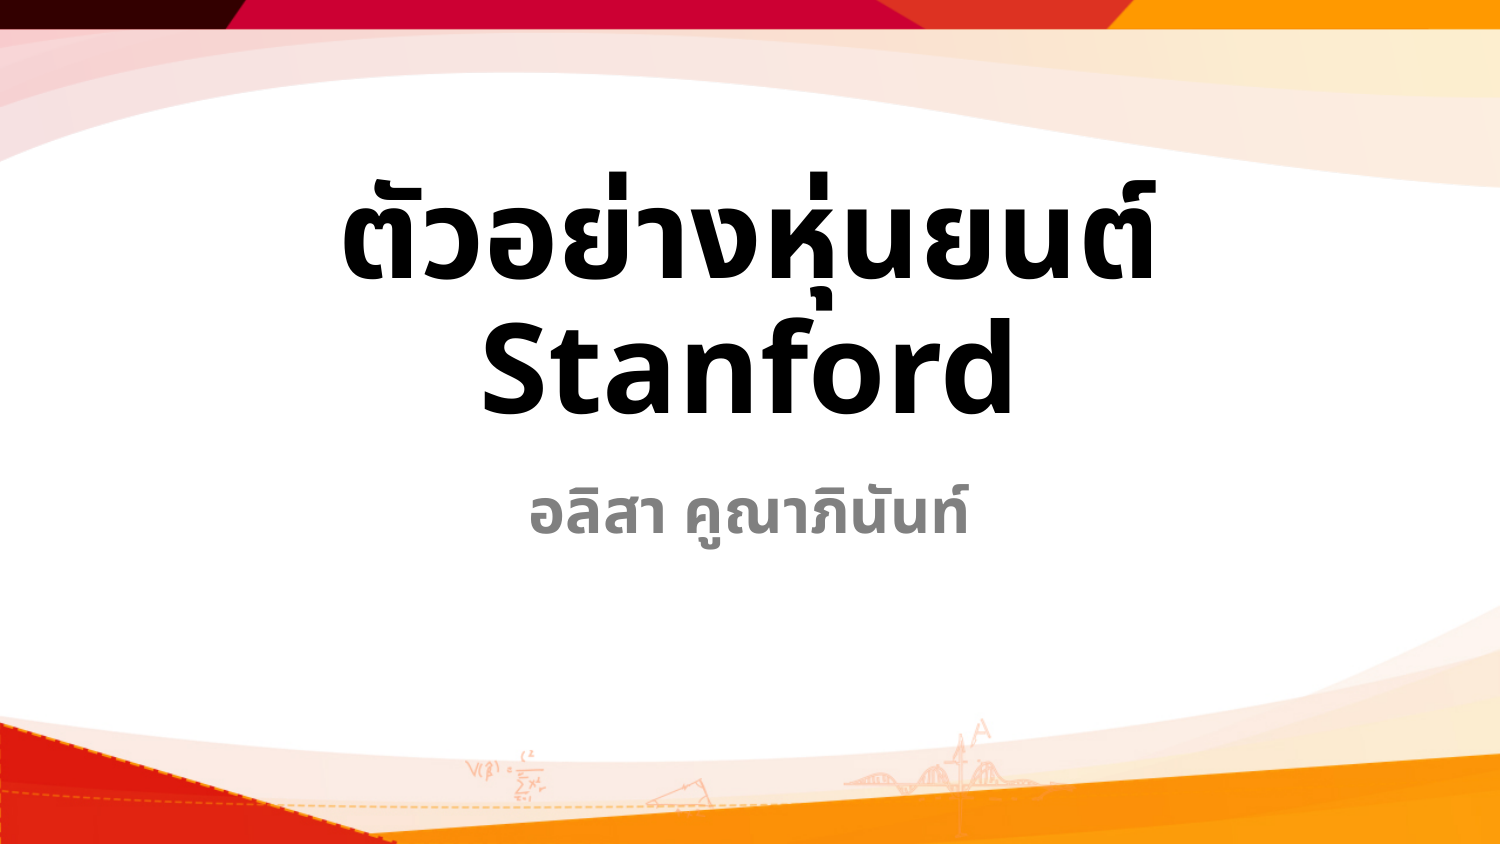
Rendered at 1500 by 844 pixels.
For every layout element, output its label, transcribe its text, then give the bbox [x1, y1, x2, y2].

picture [0, 0, 1500, 844]
subtitle อลิสา คูณาภินันท์ [187, 471, 1313, 676]
title ตัวอย่างหุ่นยนต์ Stanford [187, 154, 1313, 448]
